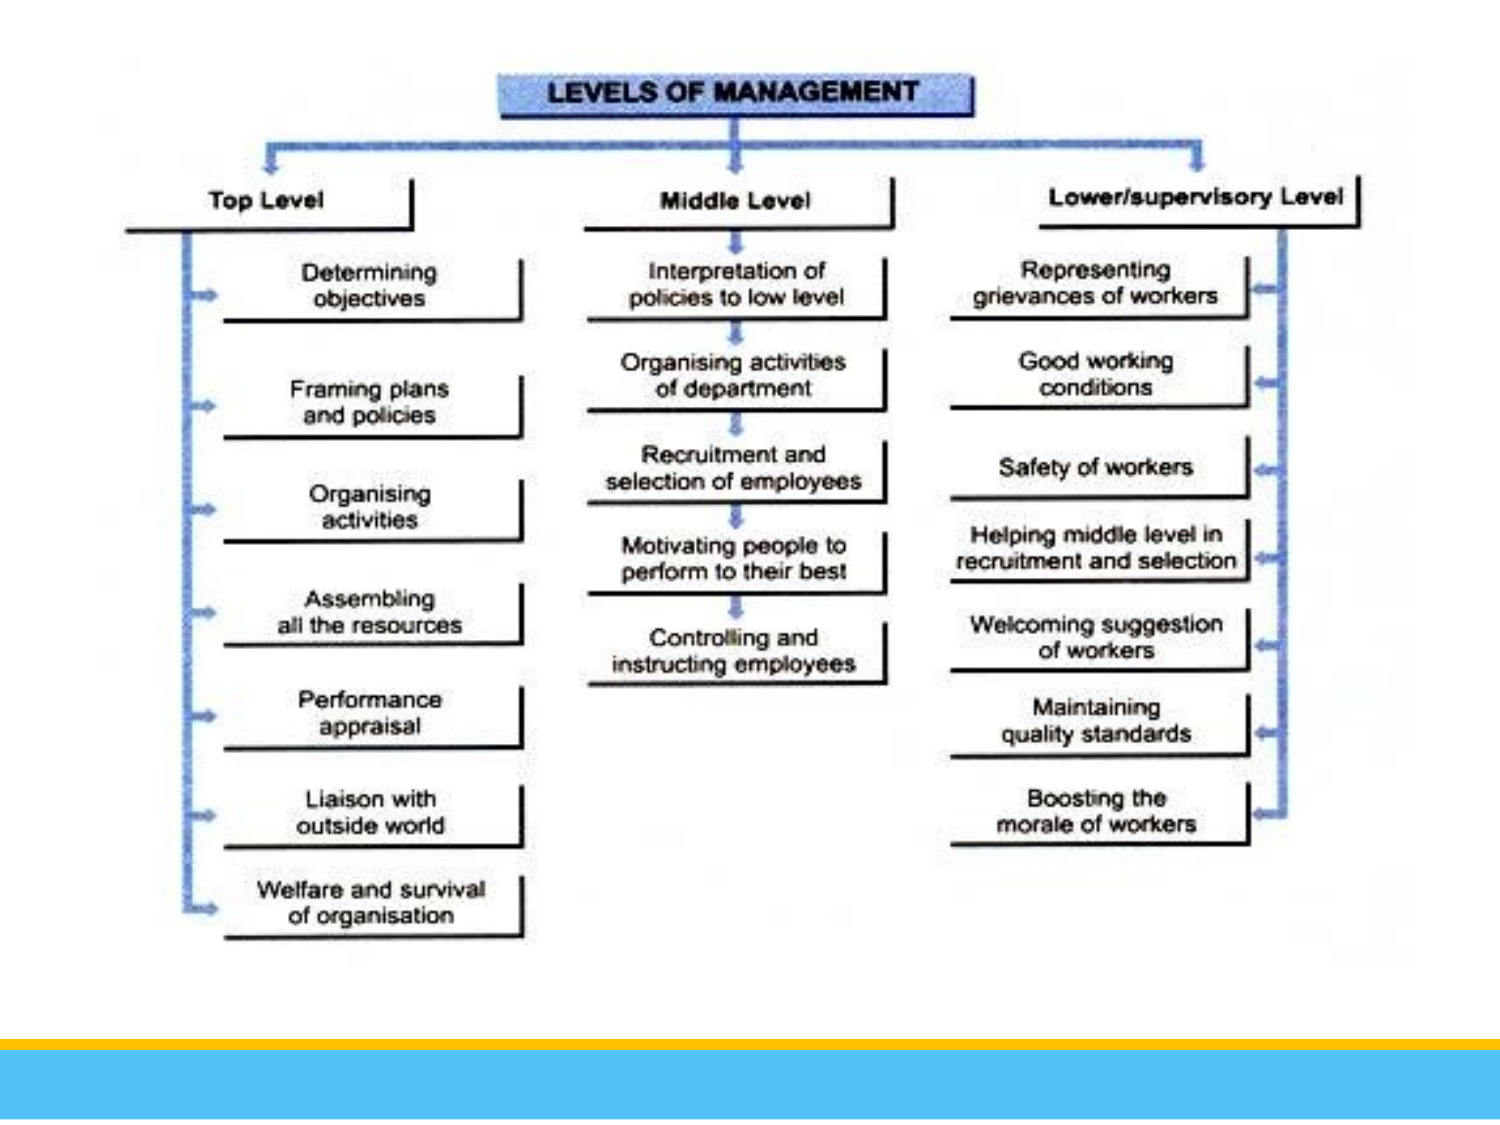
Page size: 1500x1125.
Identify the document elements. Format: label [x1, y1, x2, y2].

picture [78, 53, 1427, 982]
